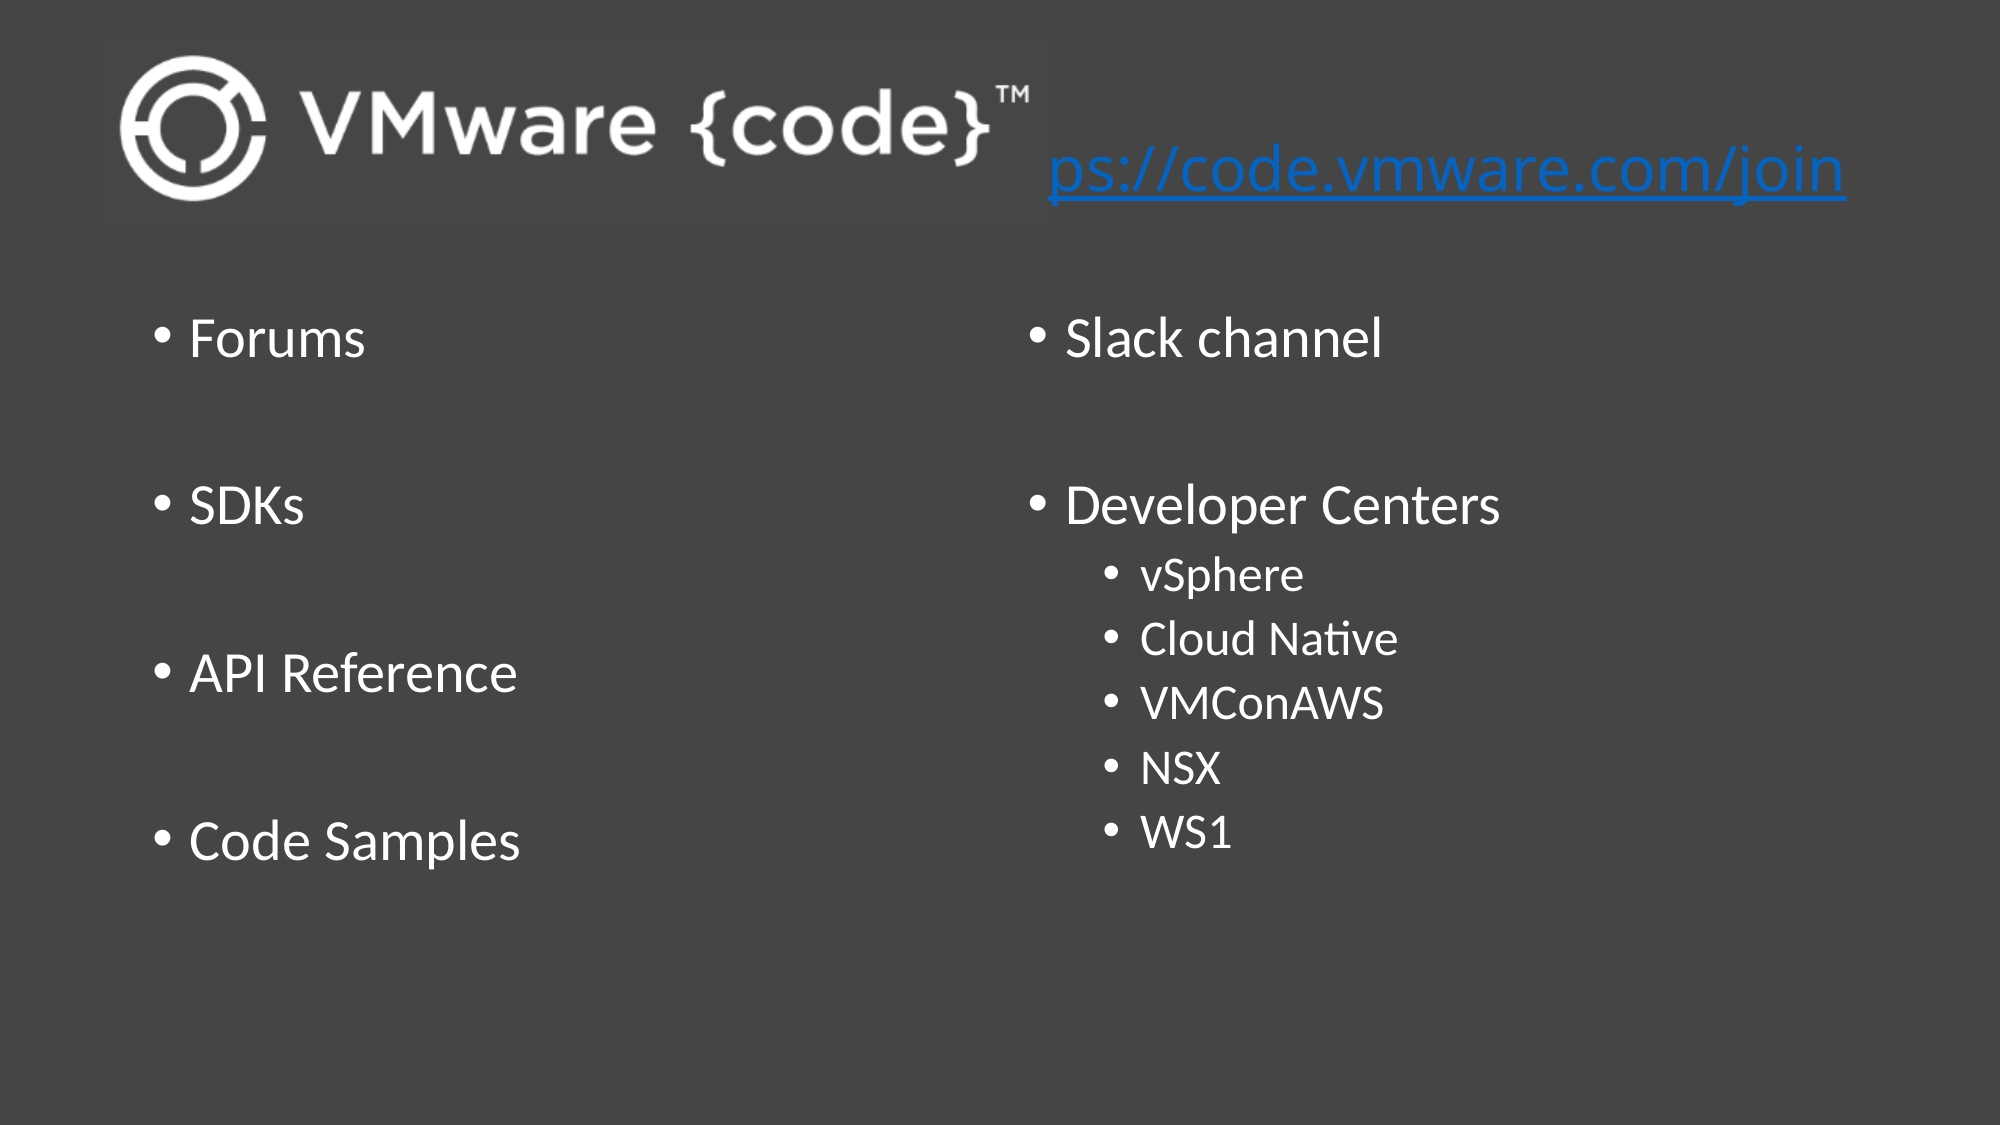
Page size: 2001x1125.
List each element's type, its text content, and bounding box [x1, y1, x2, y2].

title https://code.vmware.com/join [137, 59, 1863, 278]
list Slack channel Developer Centers vSphere Cloud Native VMConAWS NSX WS1 [1012, 299, 1863, 1014]
picture [106, 40, 1048, 226]
list Forums SDKs API Reference Code Samples [137, 299, 988, 1014]
